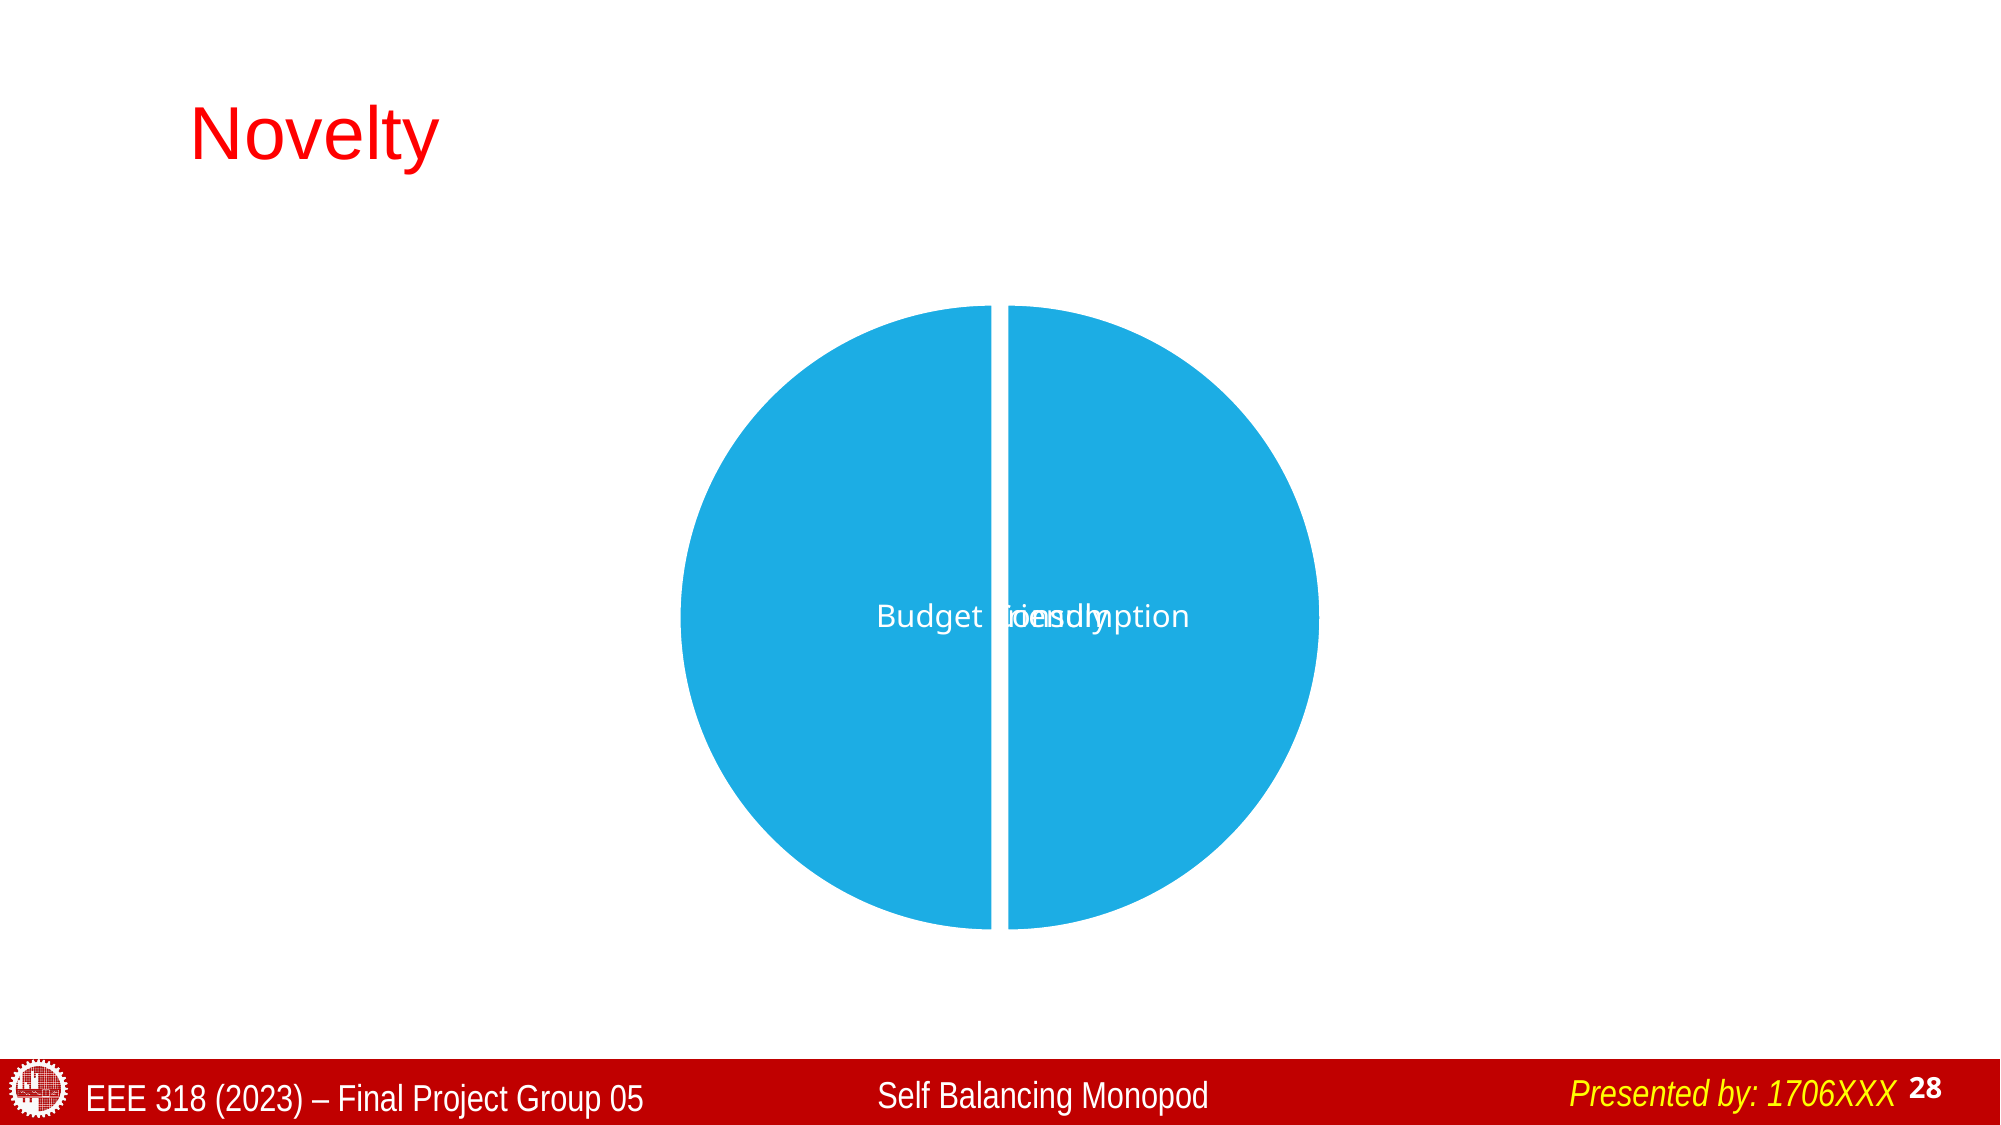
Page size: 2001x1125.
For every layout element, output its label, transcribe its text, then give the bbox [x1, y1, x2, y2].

text_box Presented by: 1706XXX [1554, 1061, 1912, 1122]
picture [8, 1059, 71, 1118]
slide_number EEE 318 (2023) – Final Project Group 05 [70, 1066, 862, 1125]
title Novelty [174, 75, 1825, 195]
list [174, 244, 1825, 991]
slide_number 28 [1912, 1066, 1958, 1118]
footer Self Balancing Monopod [862, 1063, 1872, 1125]
